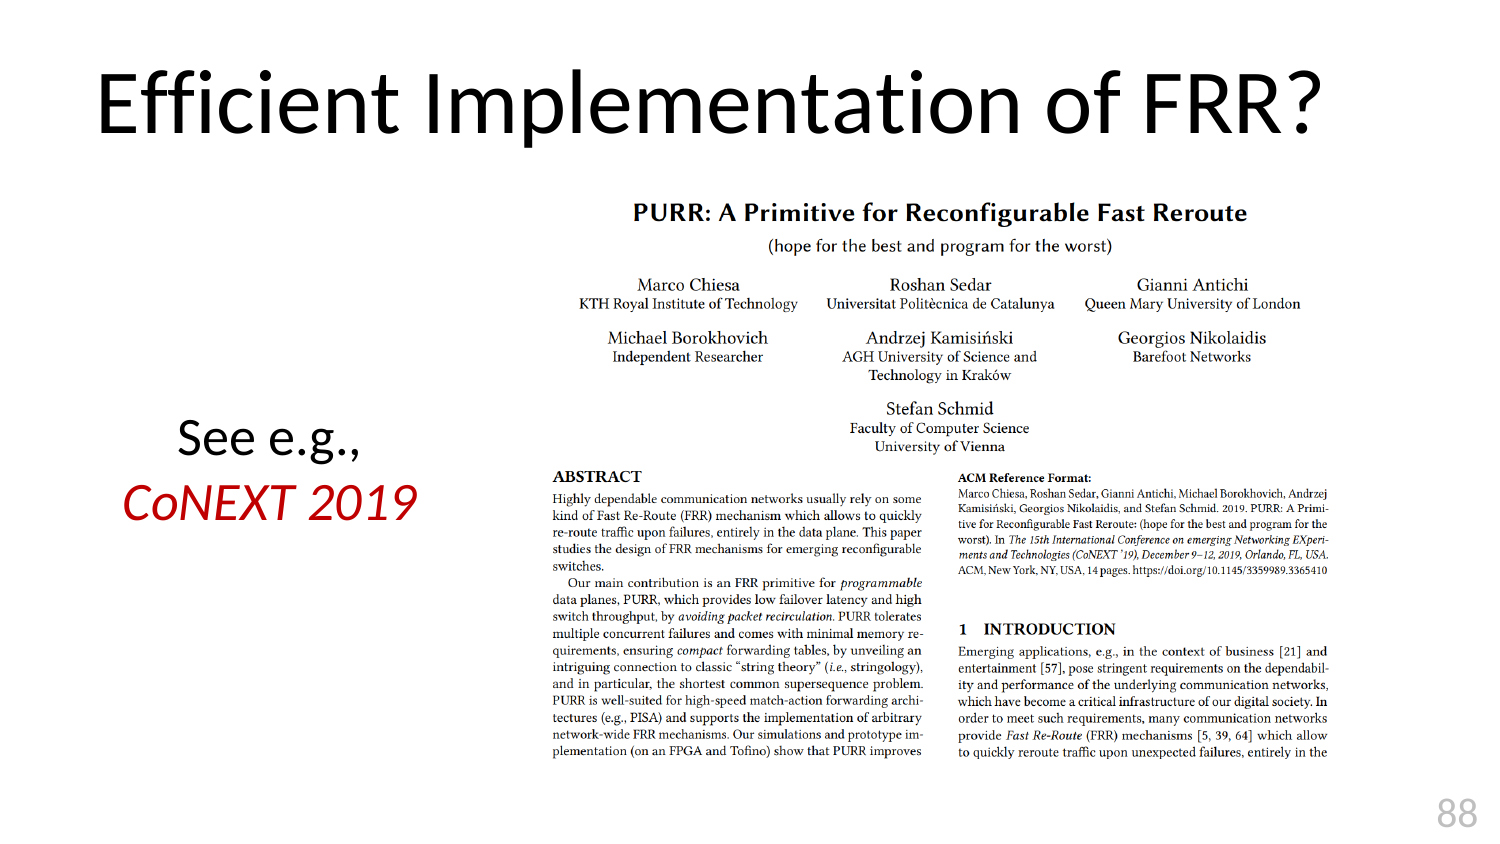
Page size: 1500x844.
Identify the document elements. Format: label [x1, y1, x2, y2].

picture [525, 197, 1348, 759]
text_box [1421, 778, 1494, 843]
title [35, 26, 1386, 168]
text_box [88, 396, 452, 537]
